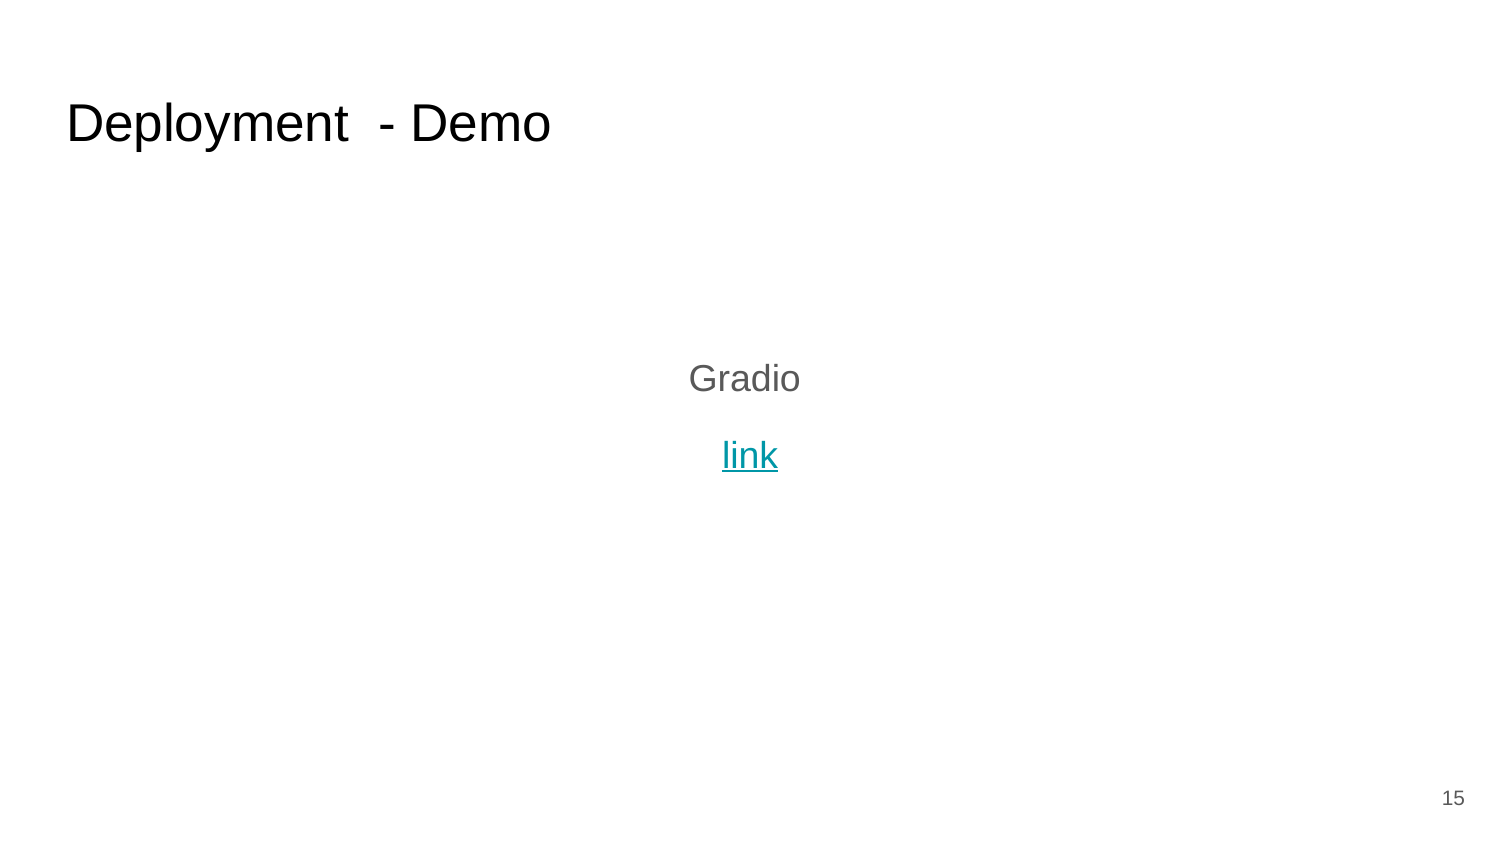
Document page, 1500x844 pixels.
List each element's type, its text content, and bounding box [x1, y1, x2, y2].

slide_number ‹#› [1389, 764, 1480, 830]
list Gradio link [51, 185, 1449, 747]
title Deployment - Demo [51, 72, 1449, 167]
